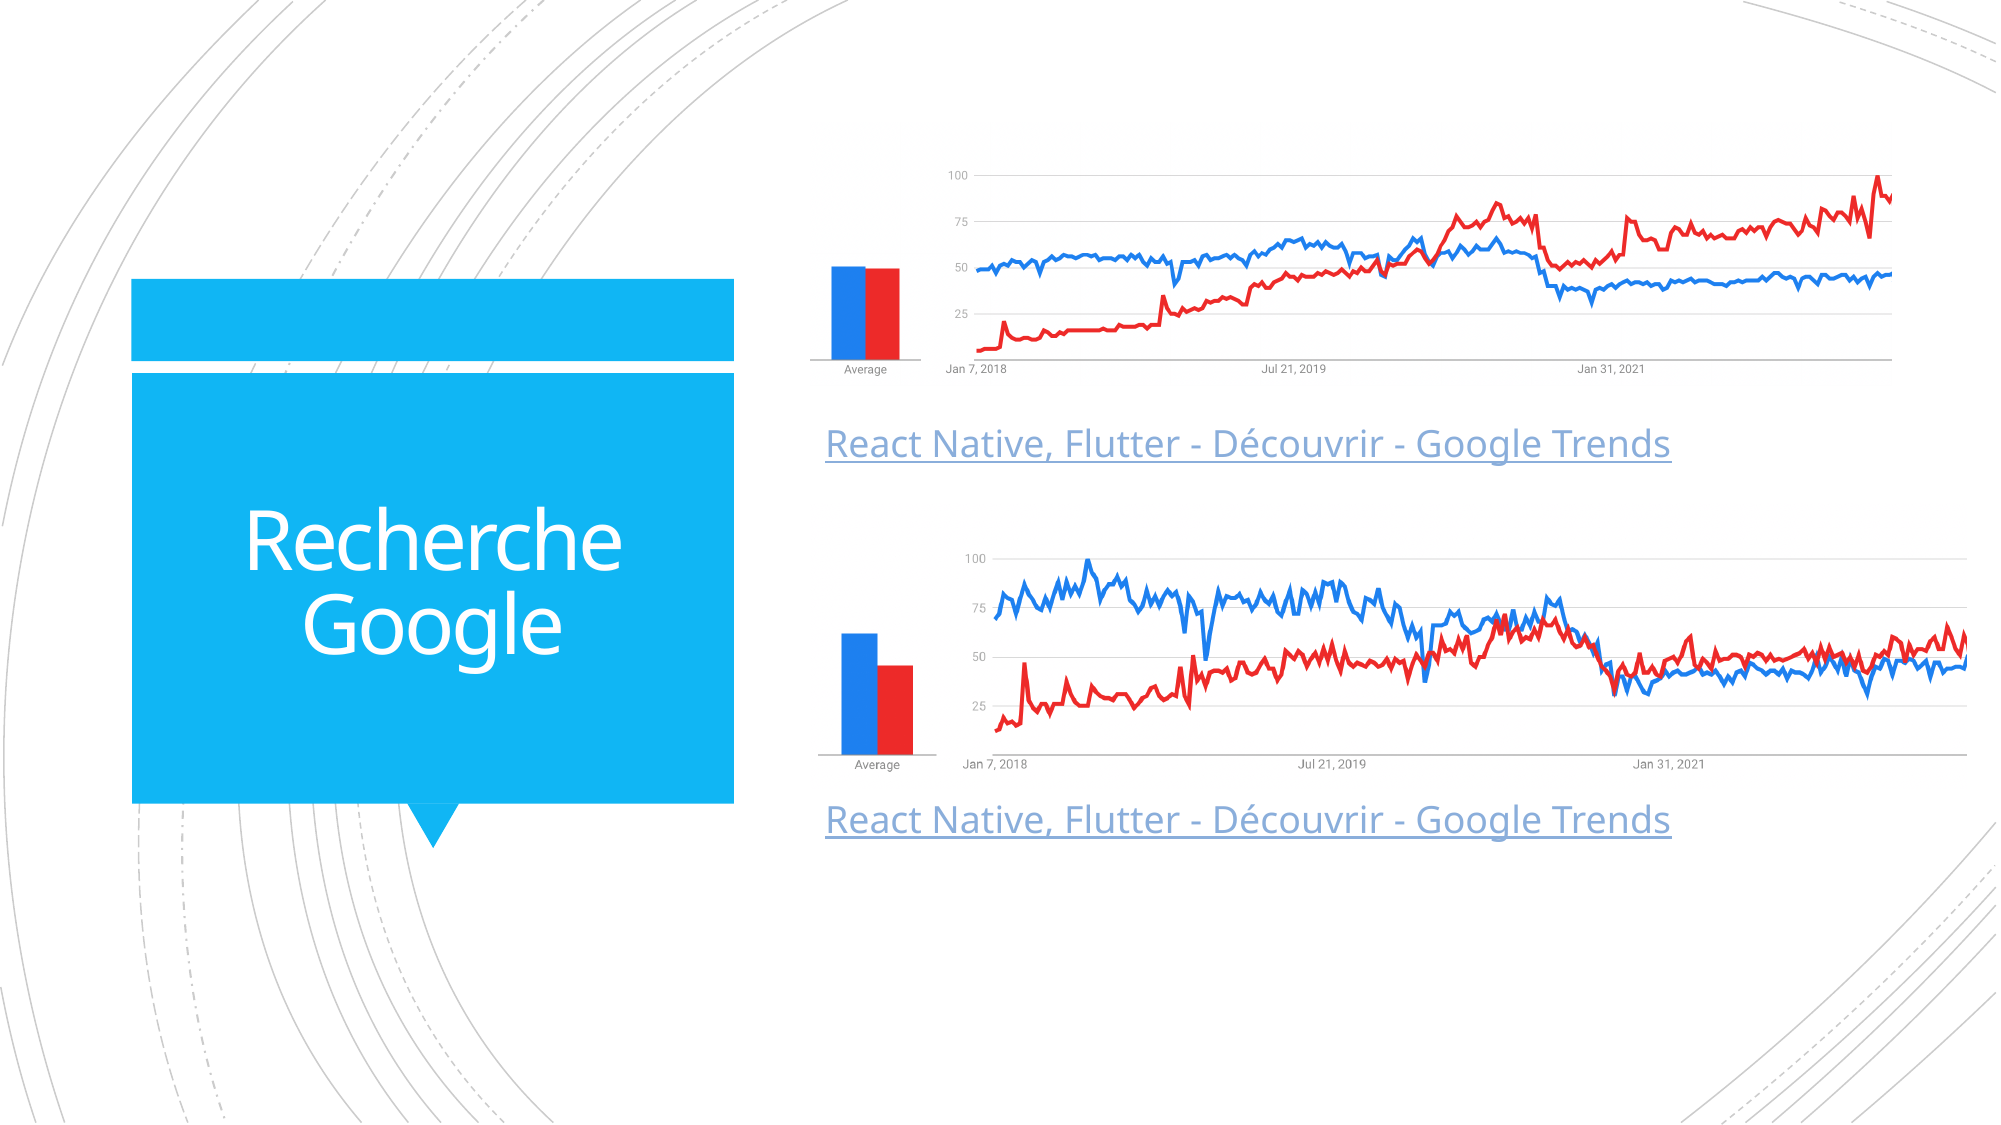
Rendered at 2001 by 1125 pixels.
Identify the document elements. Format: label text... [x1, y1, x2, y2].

text_box React Native, Flutter - Découvrir - Google Trends [810, 789, 1811, 855]
text_box React Native, Flutter - Découvrir - Google Trends [810, 412, 1811, 479]
picture [809, 121, 1892, 386]
title Recherche Google [145, 385, 721, 789]
picture [809, 503, 1967, 789]
